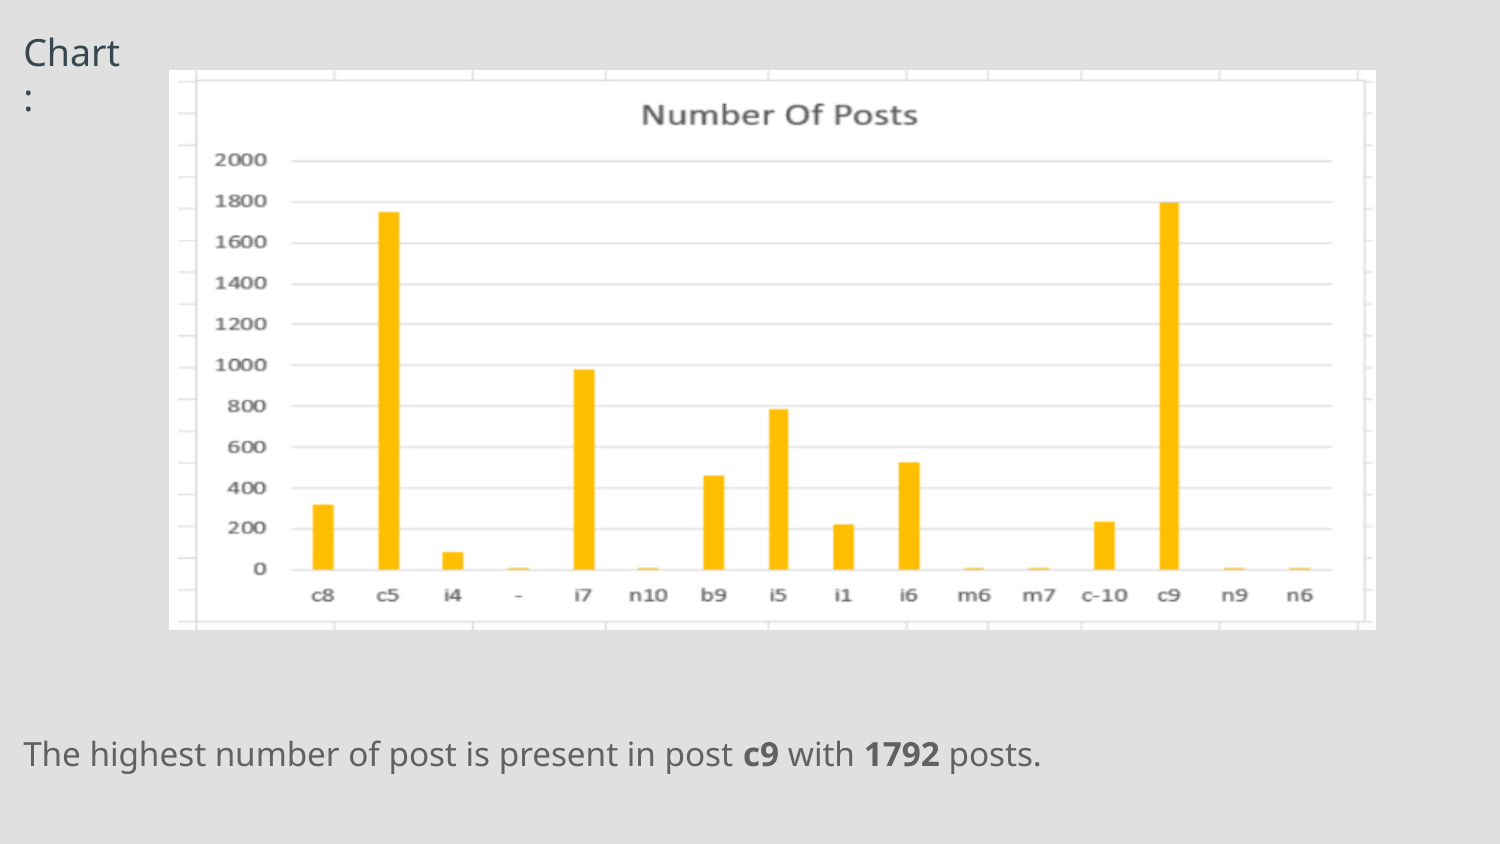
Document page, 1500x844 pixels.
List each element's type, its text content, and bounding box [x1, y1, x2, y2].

text_box Chart: [8, 13, 143, 71]
title The highest number of post is present in post c9 with 1792 posts. [8, 680, 1500, 825]
picture [169, 70, 1376, 630]
